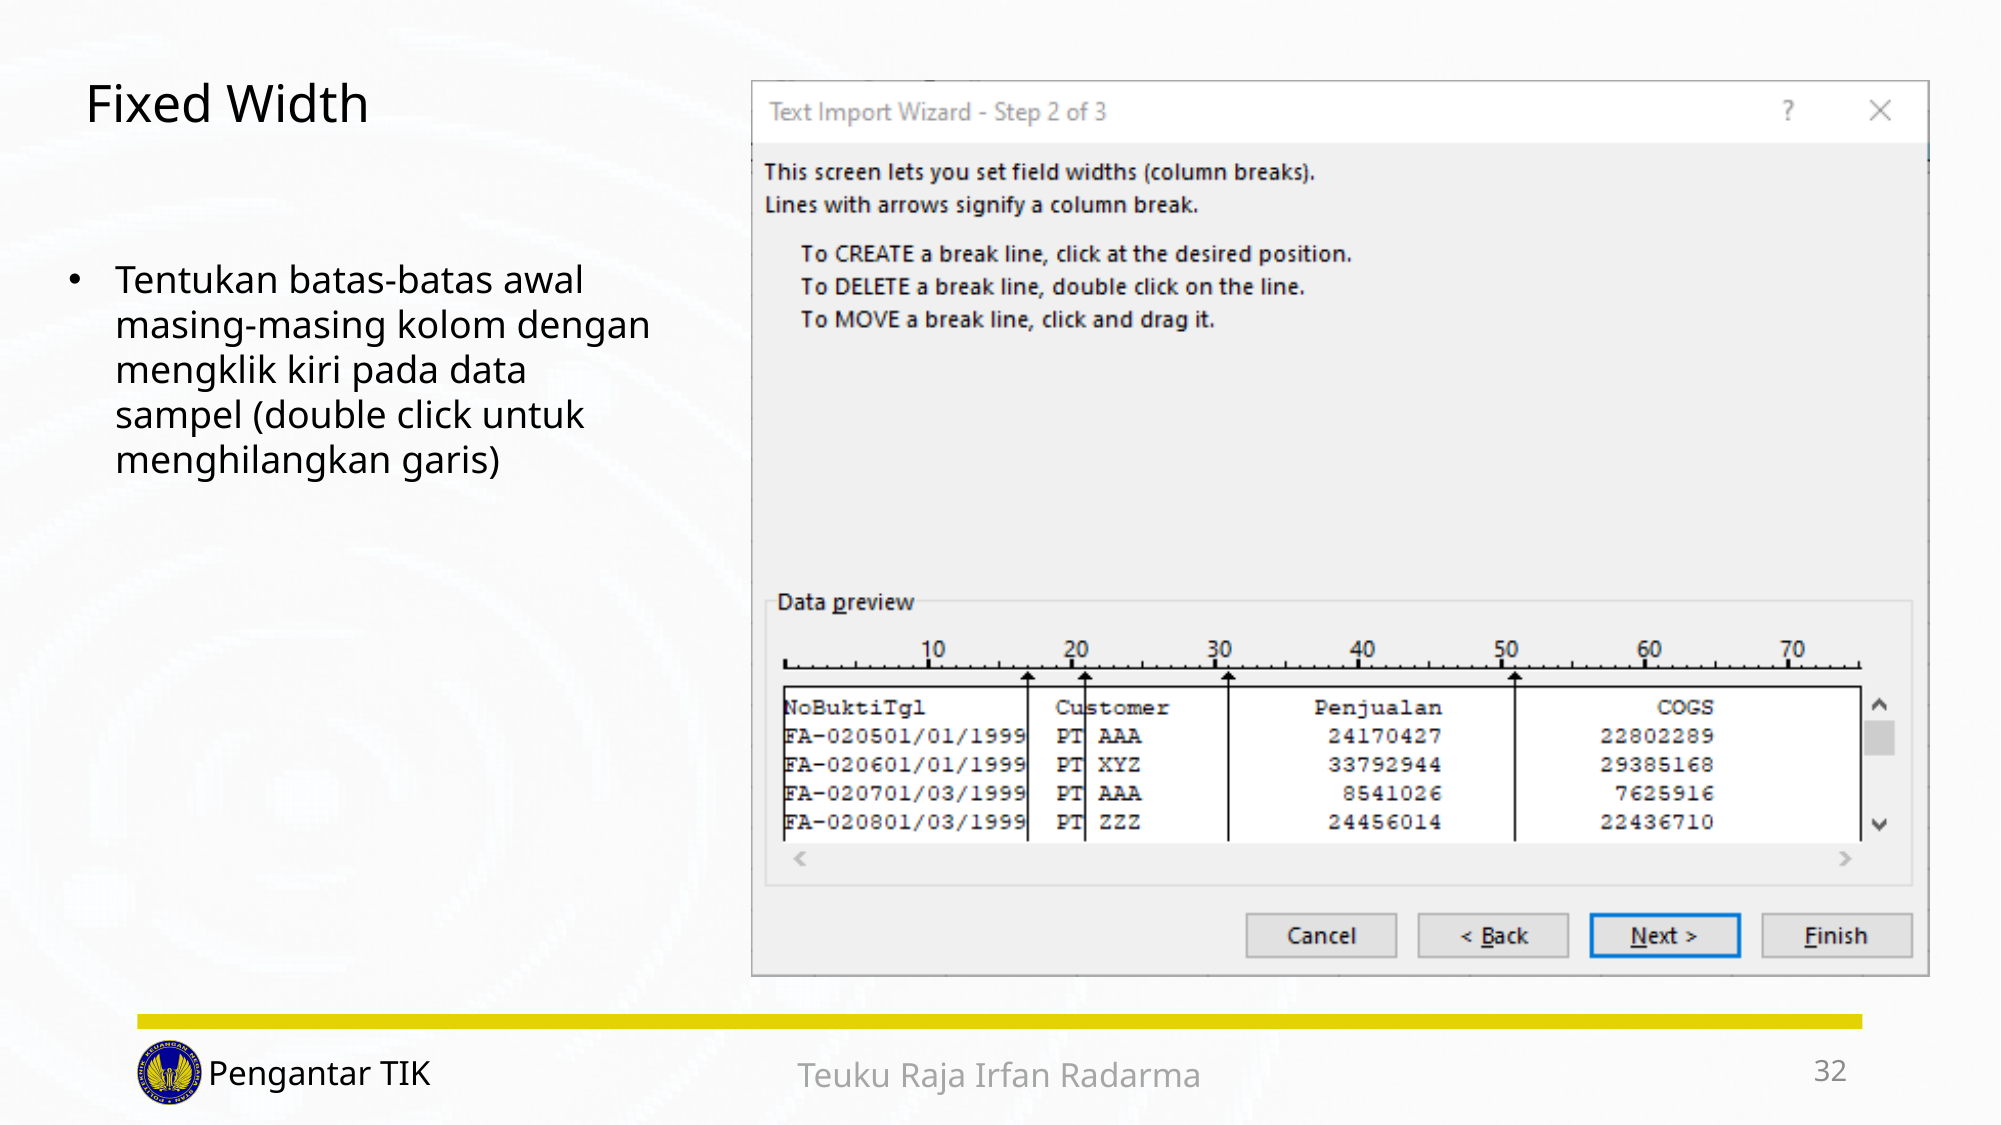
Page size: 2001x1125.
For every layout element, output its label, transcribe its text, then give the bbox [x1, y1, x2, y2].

slide_number 32 [1412, 1042, 1863, 1103]
title Fixed Width [70, 70, 1932, 142]
text_box Tentukan batas-batas awal masing-masing kolom dengan mengklik kiri pada data sampel (double click untuk menghilangkan garis) [53, 249, 669, 489]
picture [137, 1040, 202, 1105]
picture [751, 80, 1930, 977]
